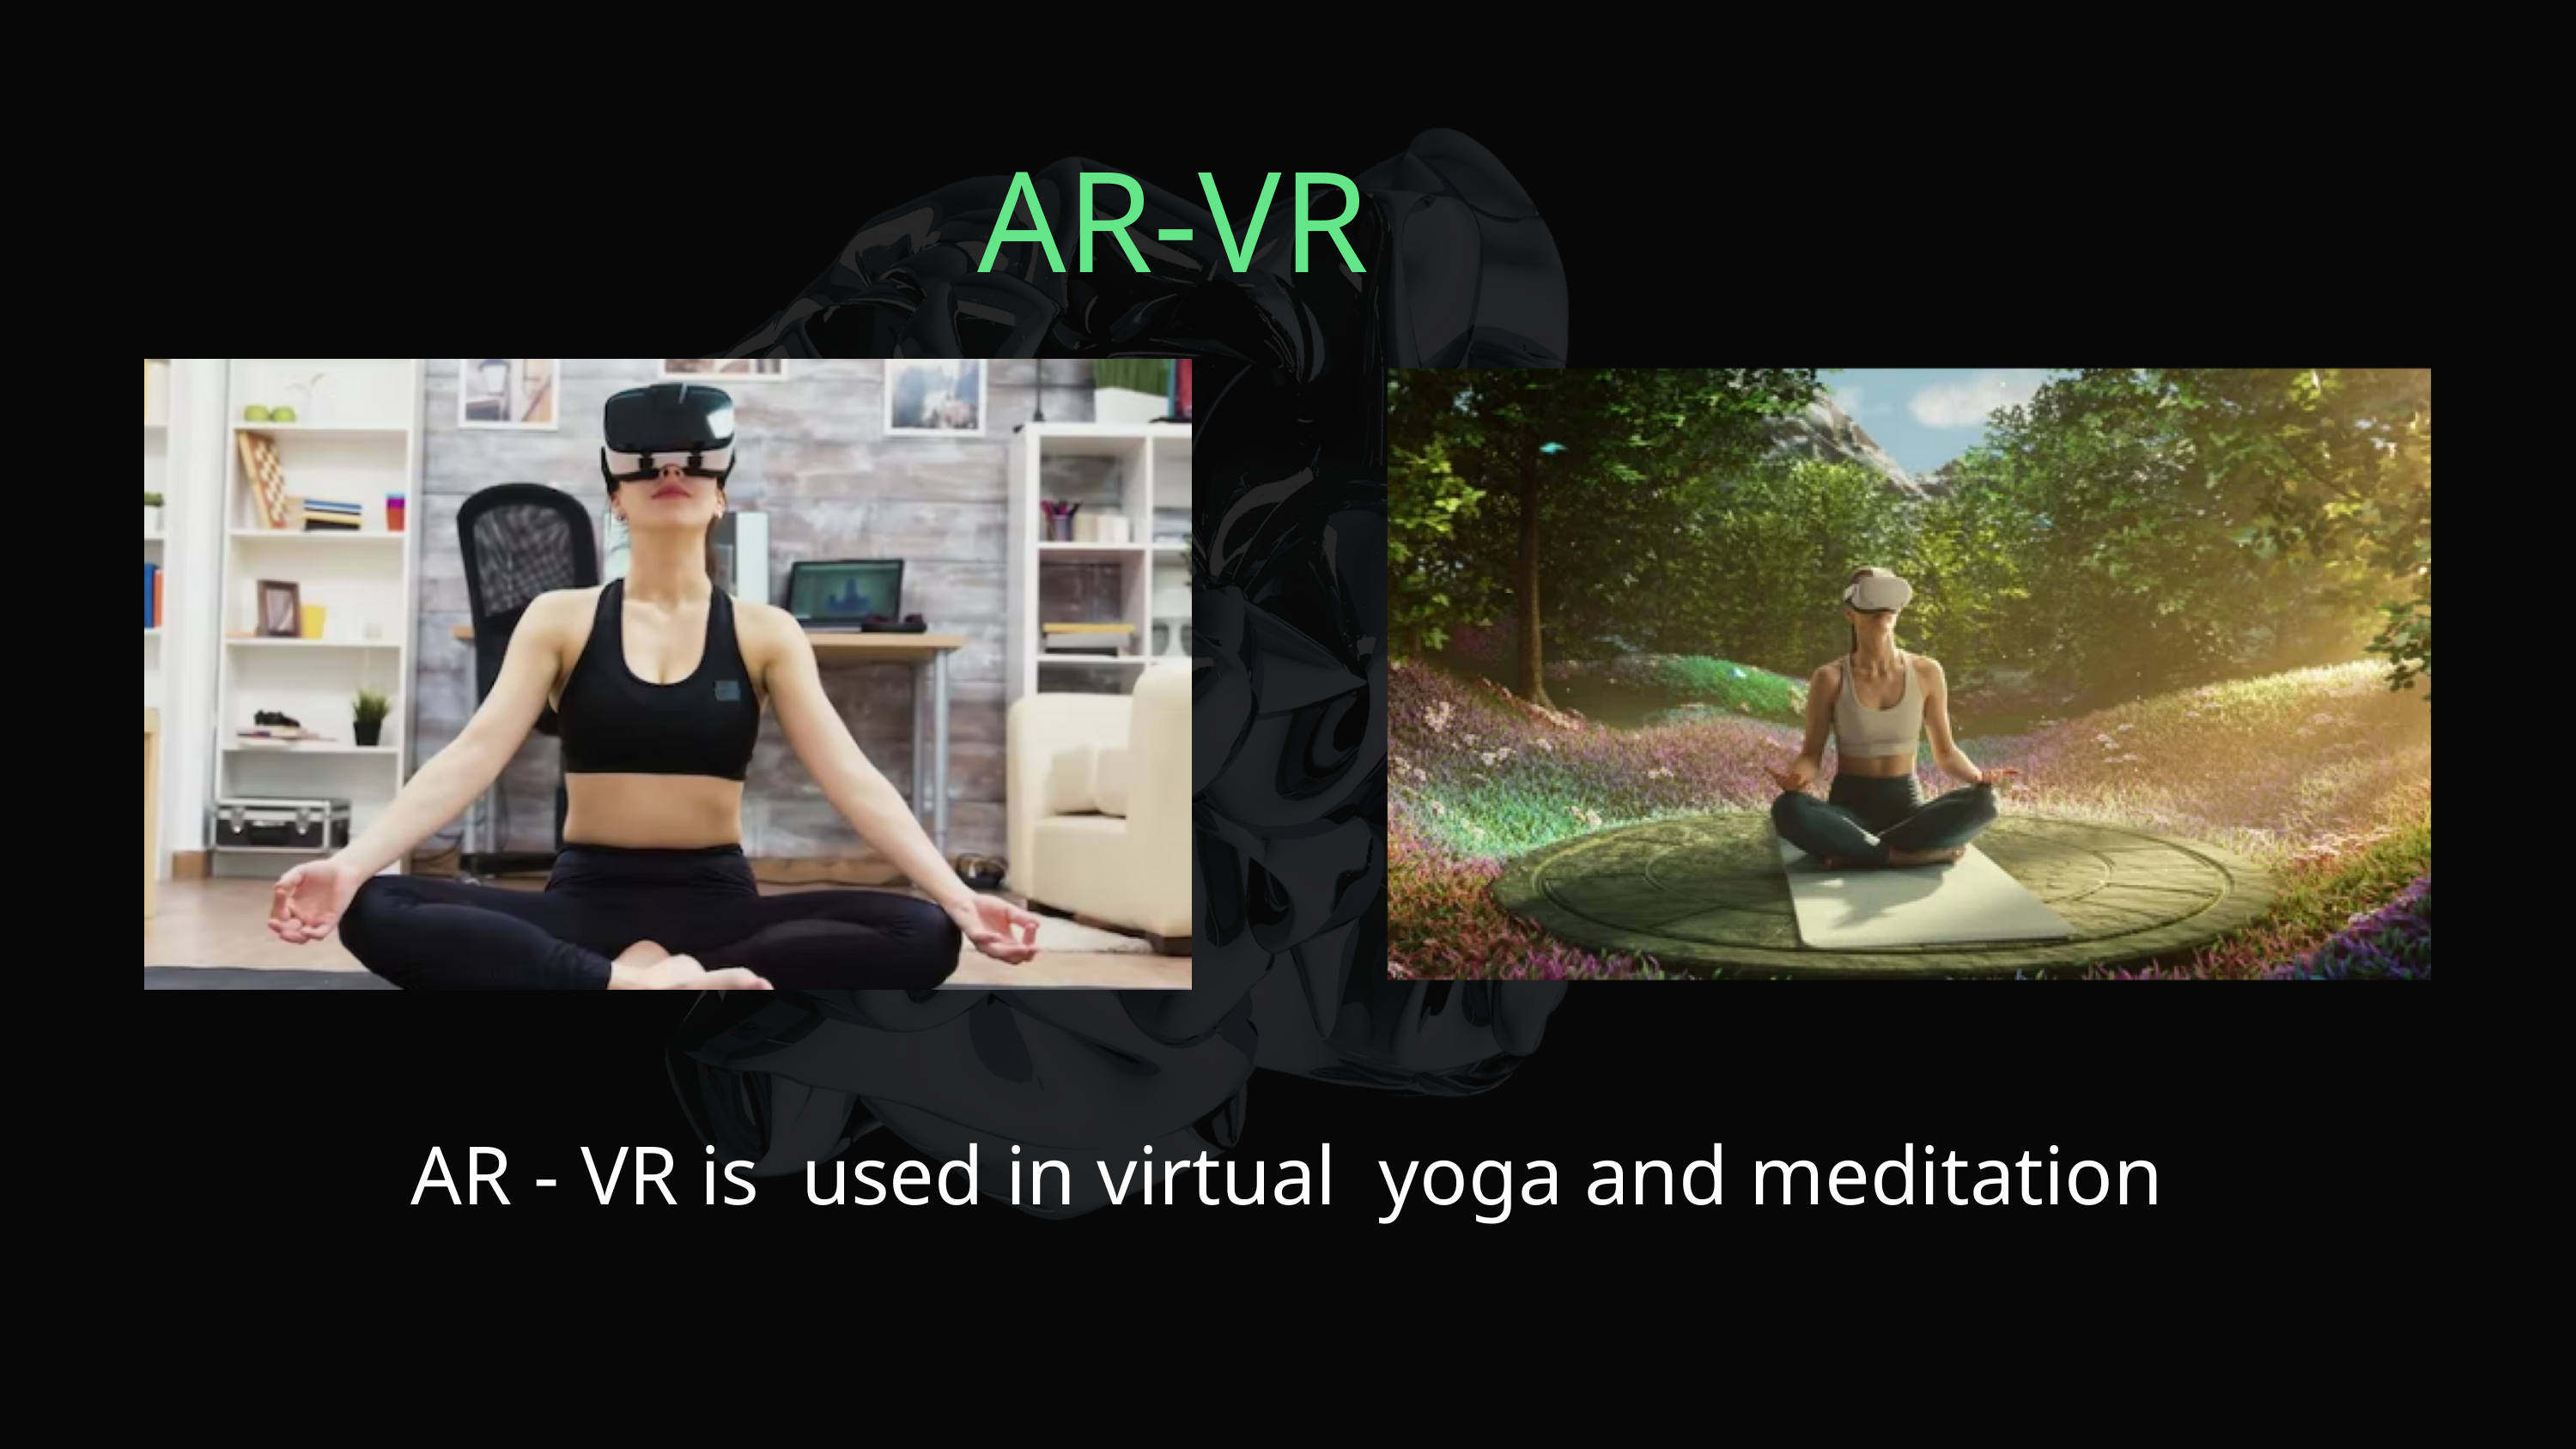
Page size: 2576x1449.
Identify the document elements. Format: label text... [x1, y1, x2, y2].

text_box AR-VR [669, 105, 1713, 300]
text_box AR - VR is used in virtual yoga and meditation [1670, 1108, 2176, 1222]
text_box AR - VR is used in virtual yoga and meditation [400, 1108, 561, 1222]
picture [144, 125, 2432, 1223]
